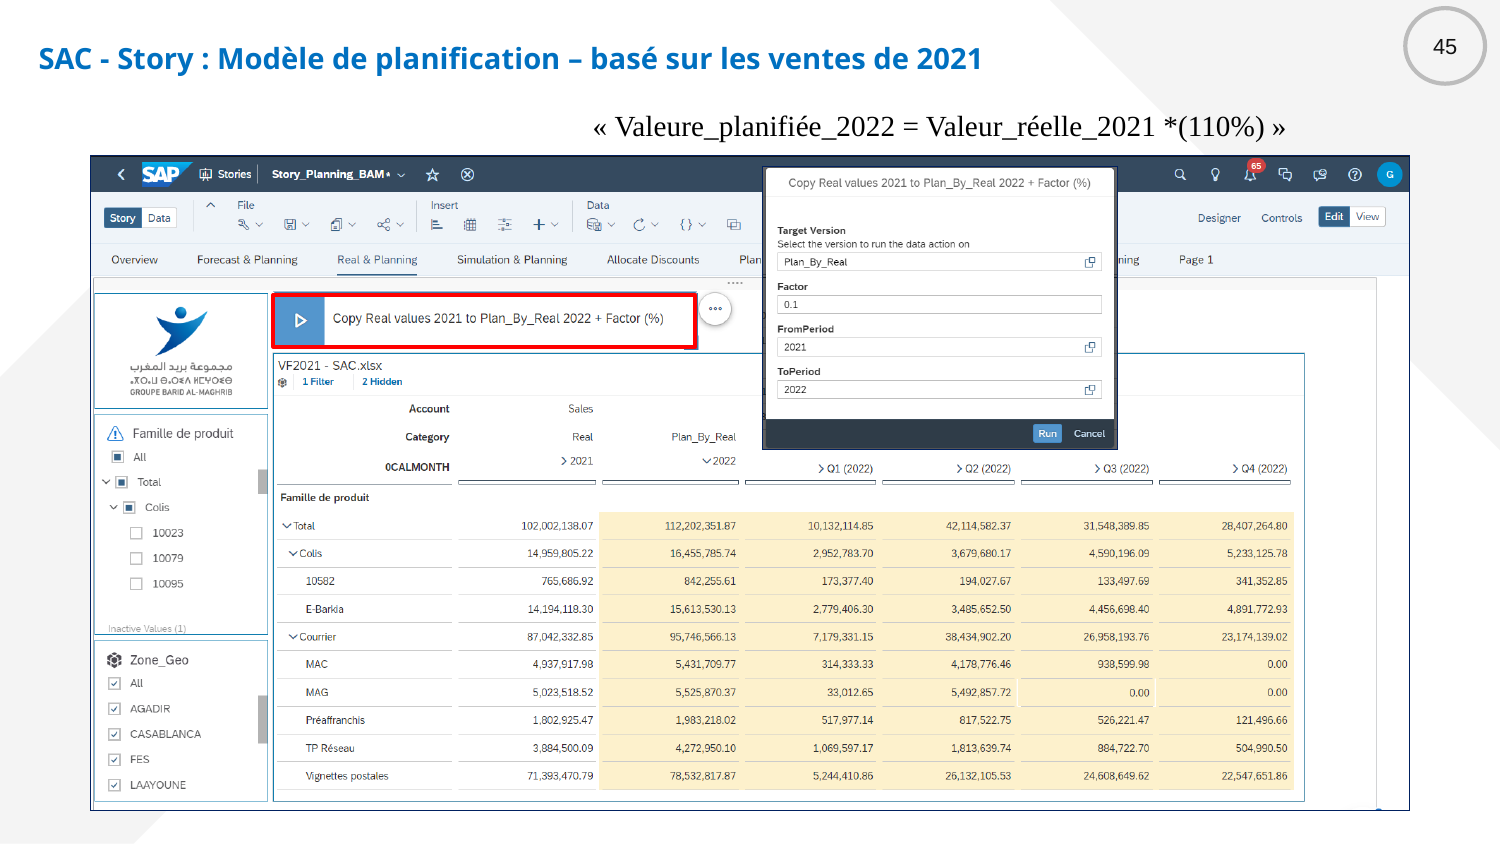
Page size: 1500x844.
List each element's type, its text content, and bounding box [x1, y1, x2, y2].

text_box SAC - Story : Modèle de planification – basé sur les ventes de 2021 [23, 33, 1000, 83]
text_box 45 [1403, 5, 1488, 86]
picture [90, 155, 1410, 811]
text_box « Valeure_planifiée_2022 = Valeur_réelle_2021 *(110%) » [577, 99, 1303, 150]
